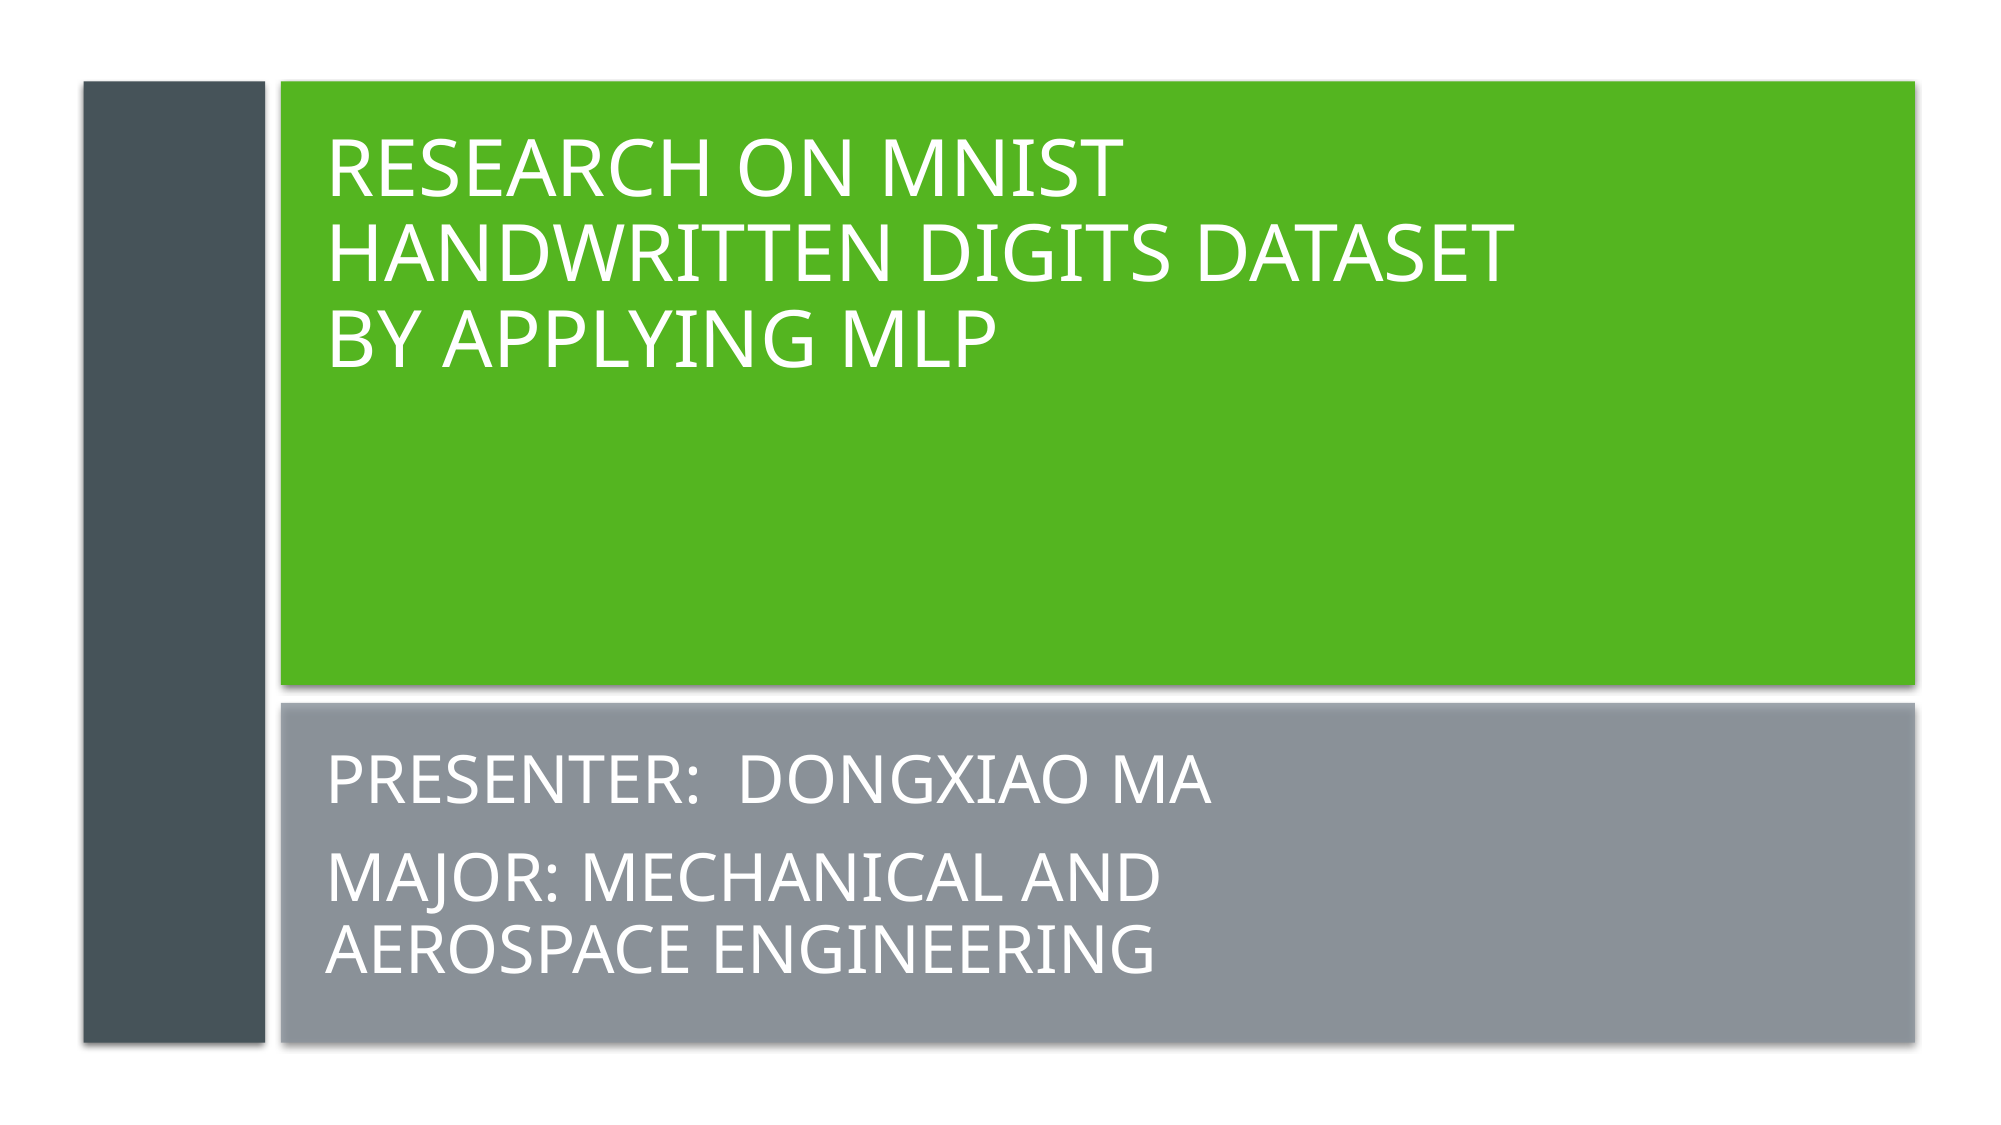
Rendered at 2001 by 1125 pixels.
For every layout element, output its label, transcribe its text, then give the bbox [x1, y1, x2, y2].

subtitle Presenter: Dongxiao Ma Major: Mechanical and Aerospace Engineering [310, 738, 1554, 1008]
text_box [83, 80, 266, 1044]
text_box [280, 80, 1916, 686]
title Research on MNIST handwritten digits dataset by applying MLP [310, 116, 1554, 663]
text_box [280, 702, 1916, 1044]
text_box [0, 0, 2000, 1125]
